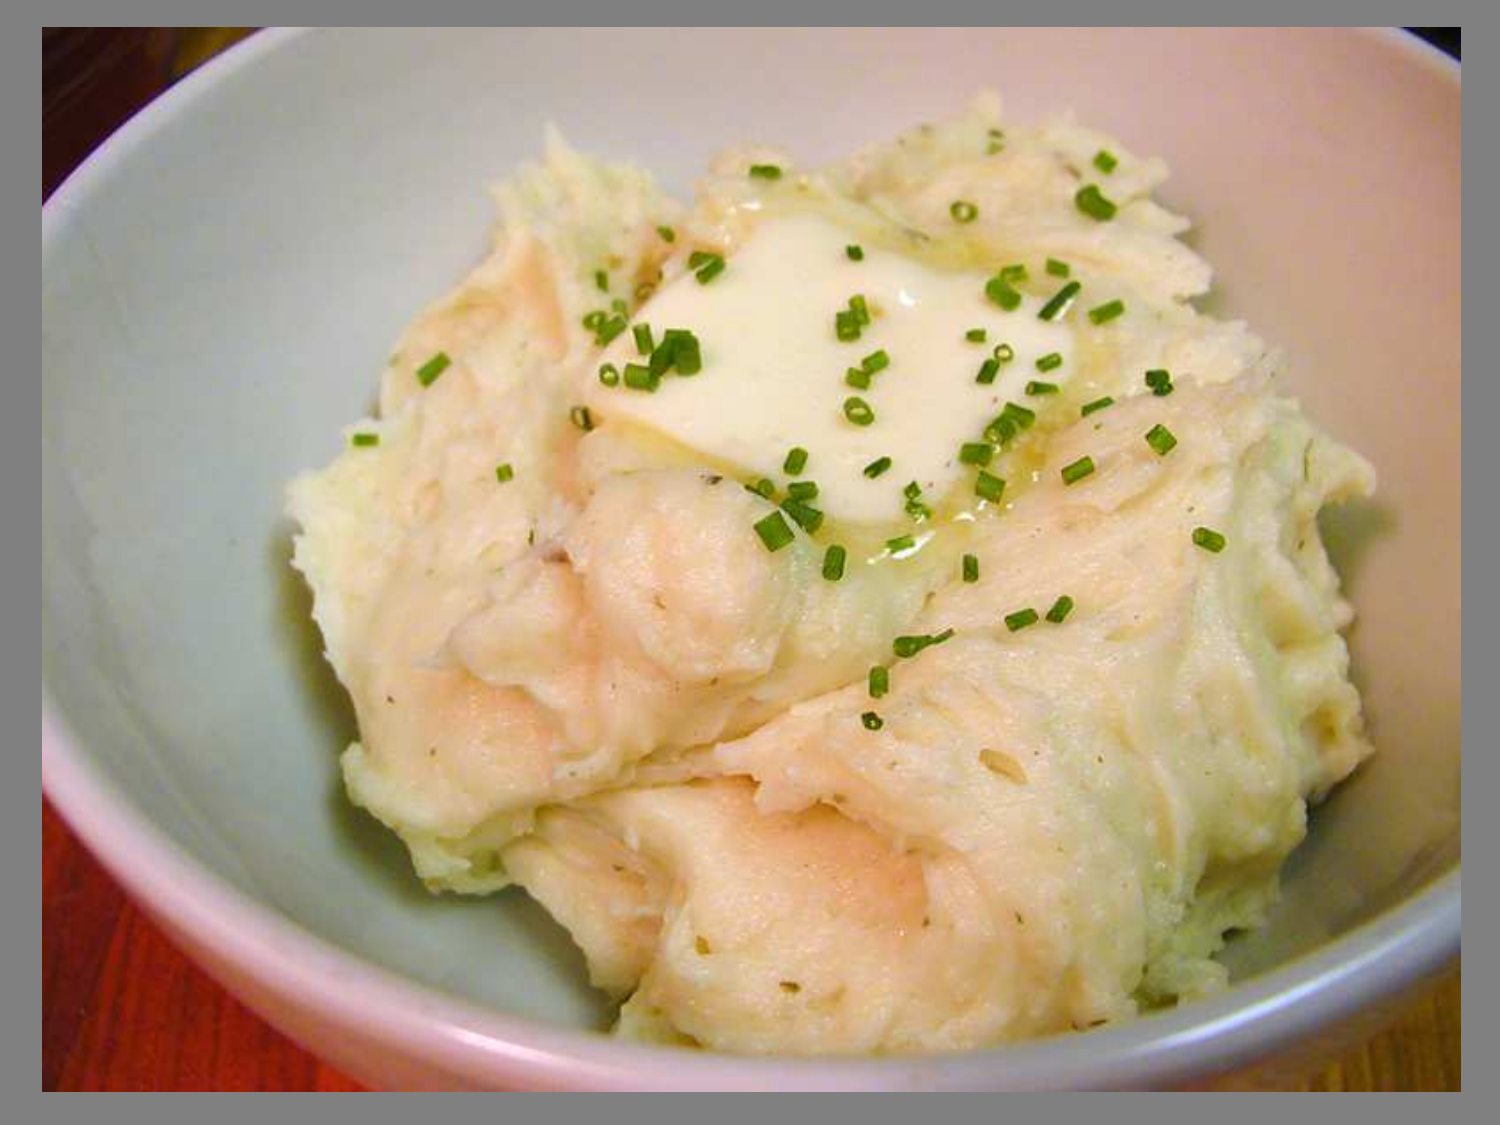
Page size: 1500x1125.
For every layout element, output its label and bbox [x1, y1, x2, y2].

picture [41, 27, 1461, 1092]
